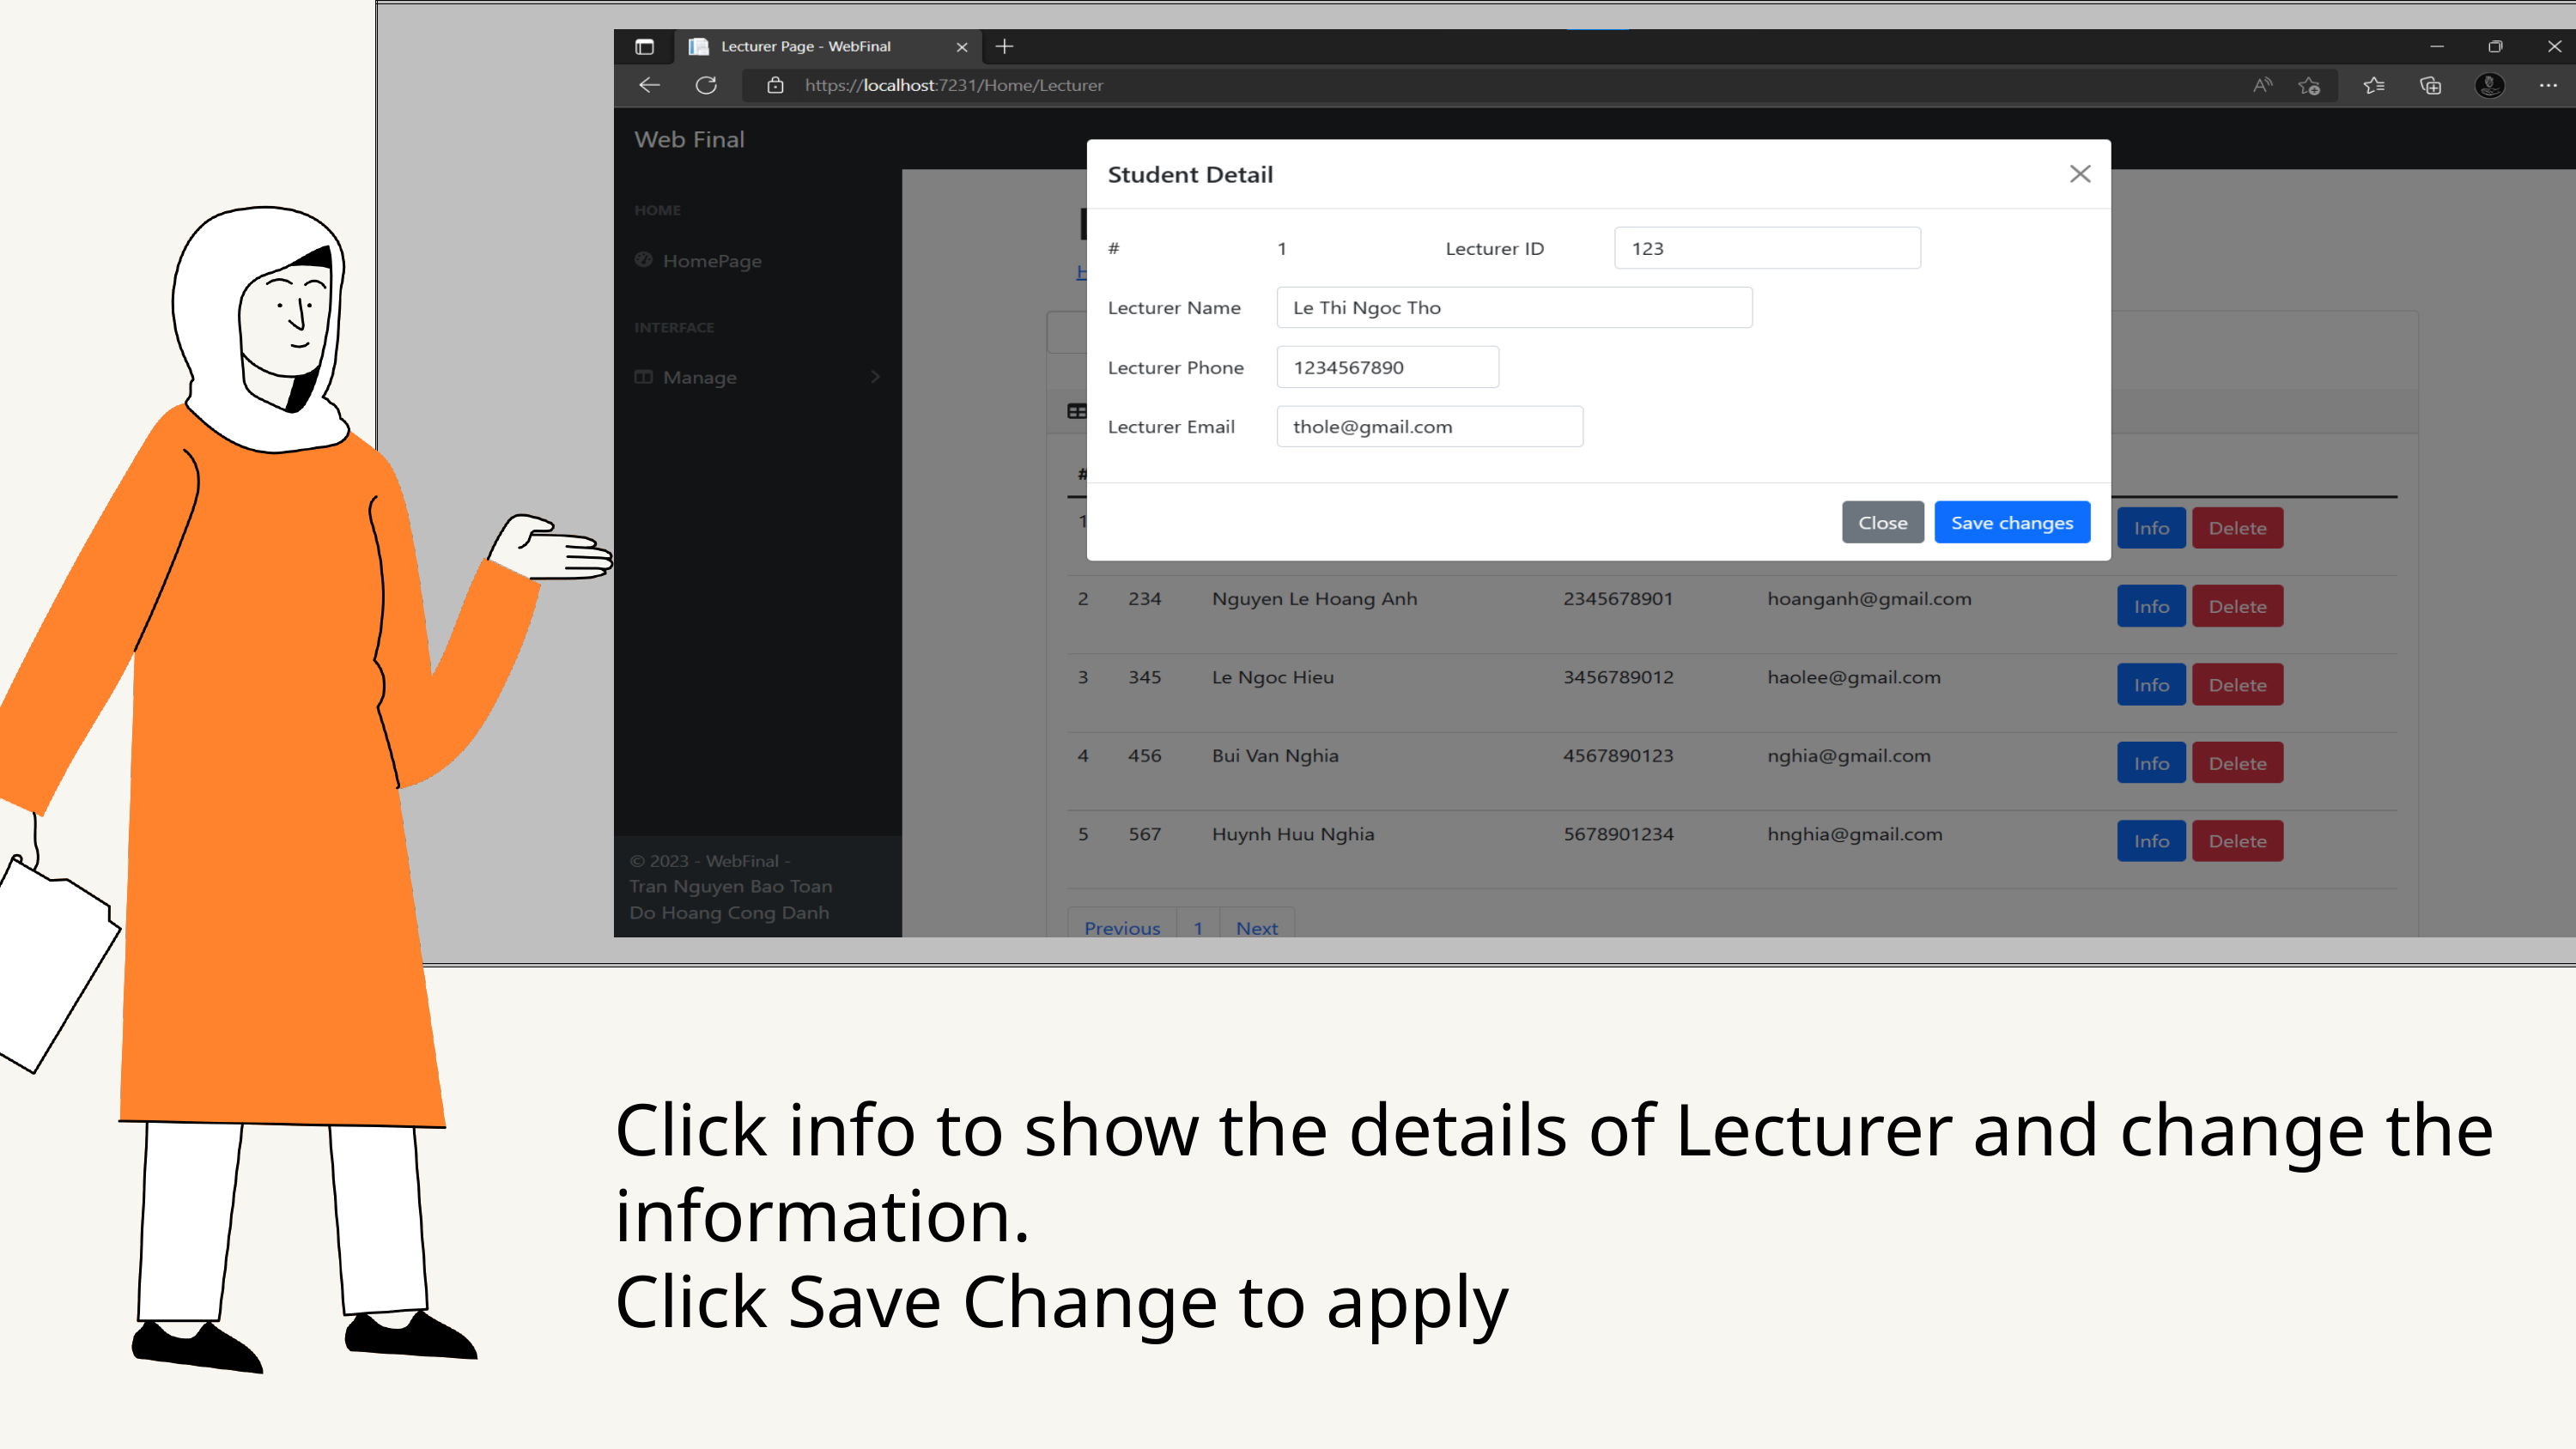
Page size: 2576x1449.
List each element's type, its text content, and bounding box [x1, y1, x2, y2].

picture [0, 29, 2576, 1374]
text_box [375, 0, 2576, 197]
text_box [617, 947, 2576, 968]
text_box Click info to show the details of Lecturer and change the information. Click Save Change to apply [617, 1083, 2576, 1342]
